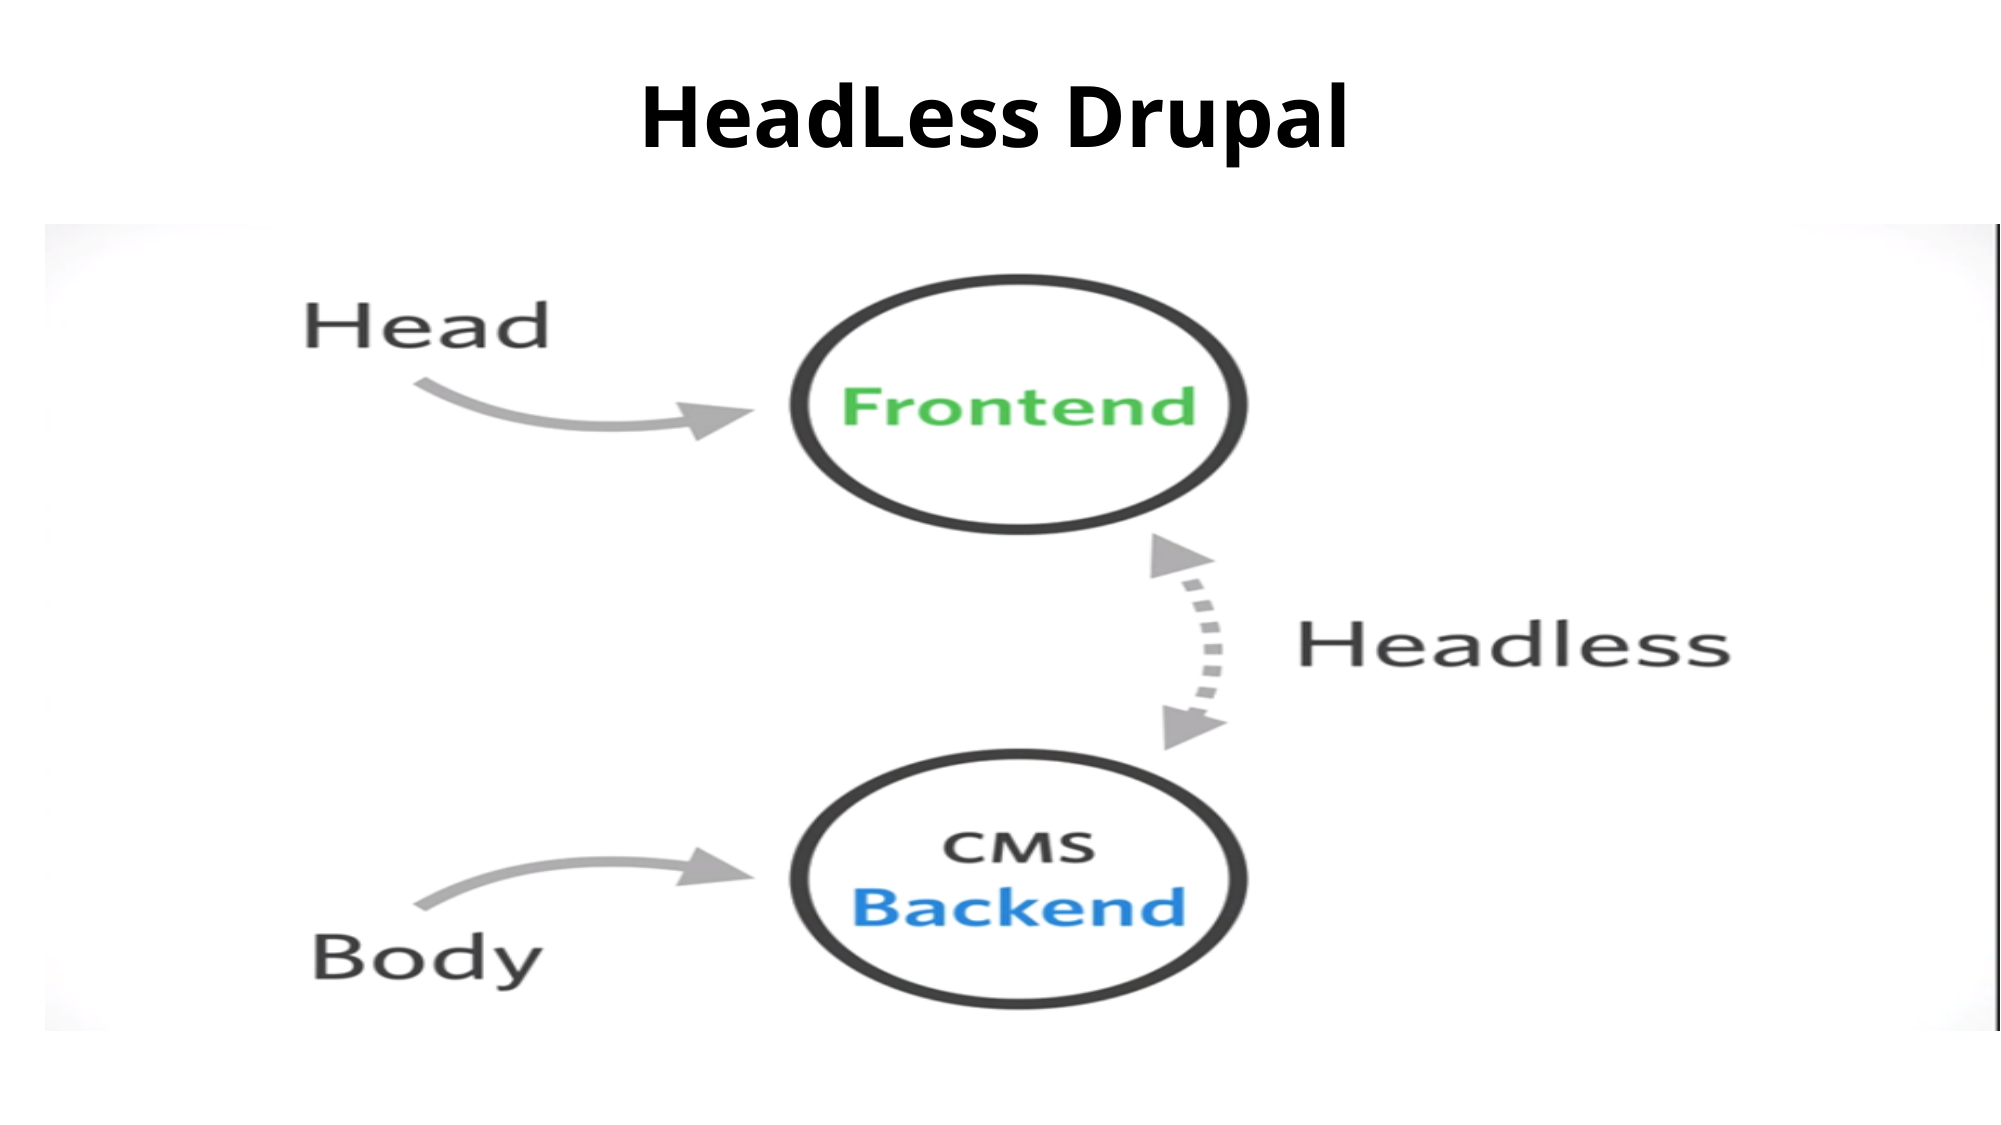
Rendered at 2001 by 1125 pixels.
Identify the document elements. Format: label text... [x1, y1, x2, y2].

picture [44, 224, 2000, 1031]
title HeadLess Drupal [45, 66, 1946, 174]
